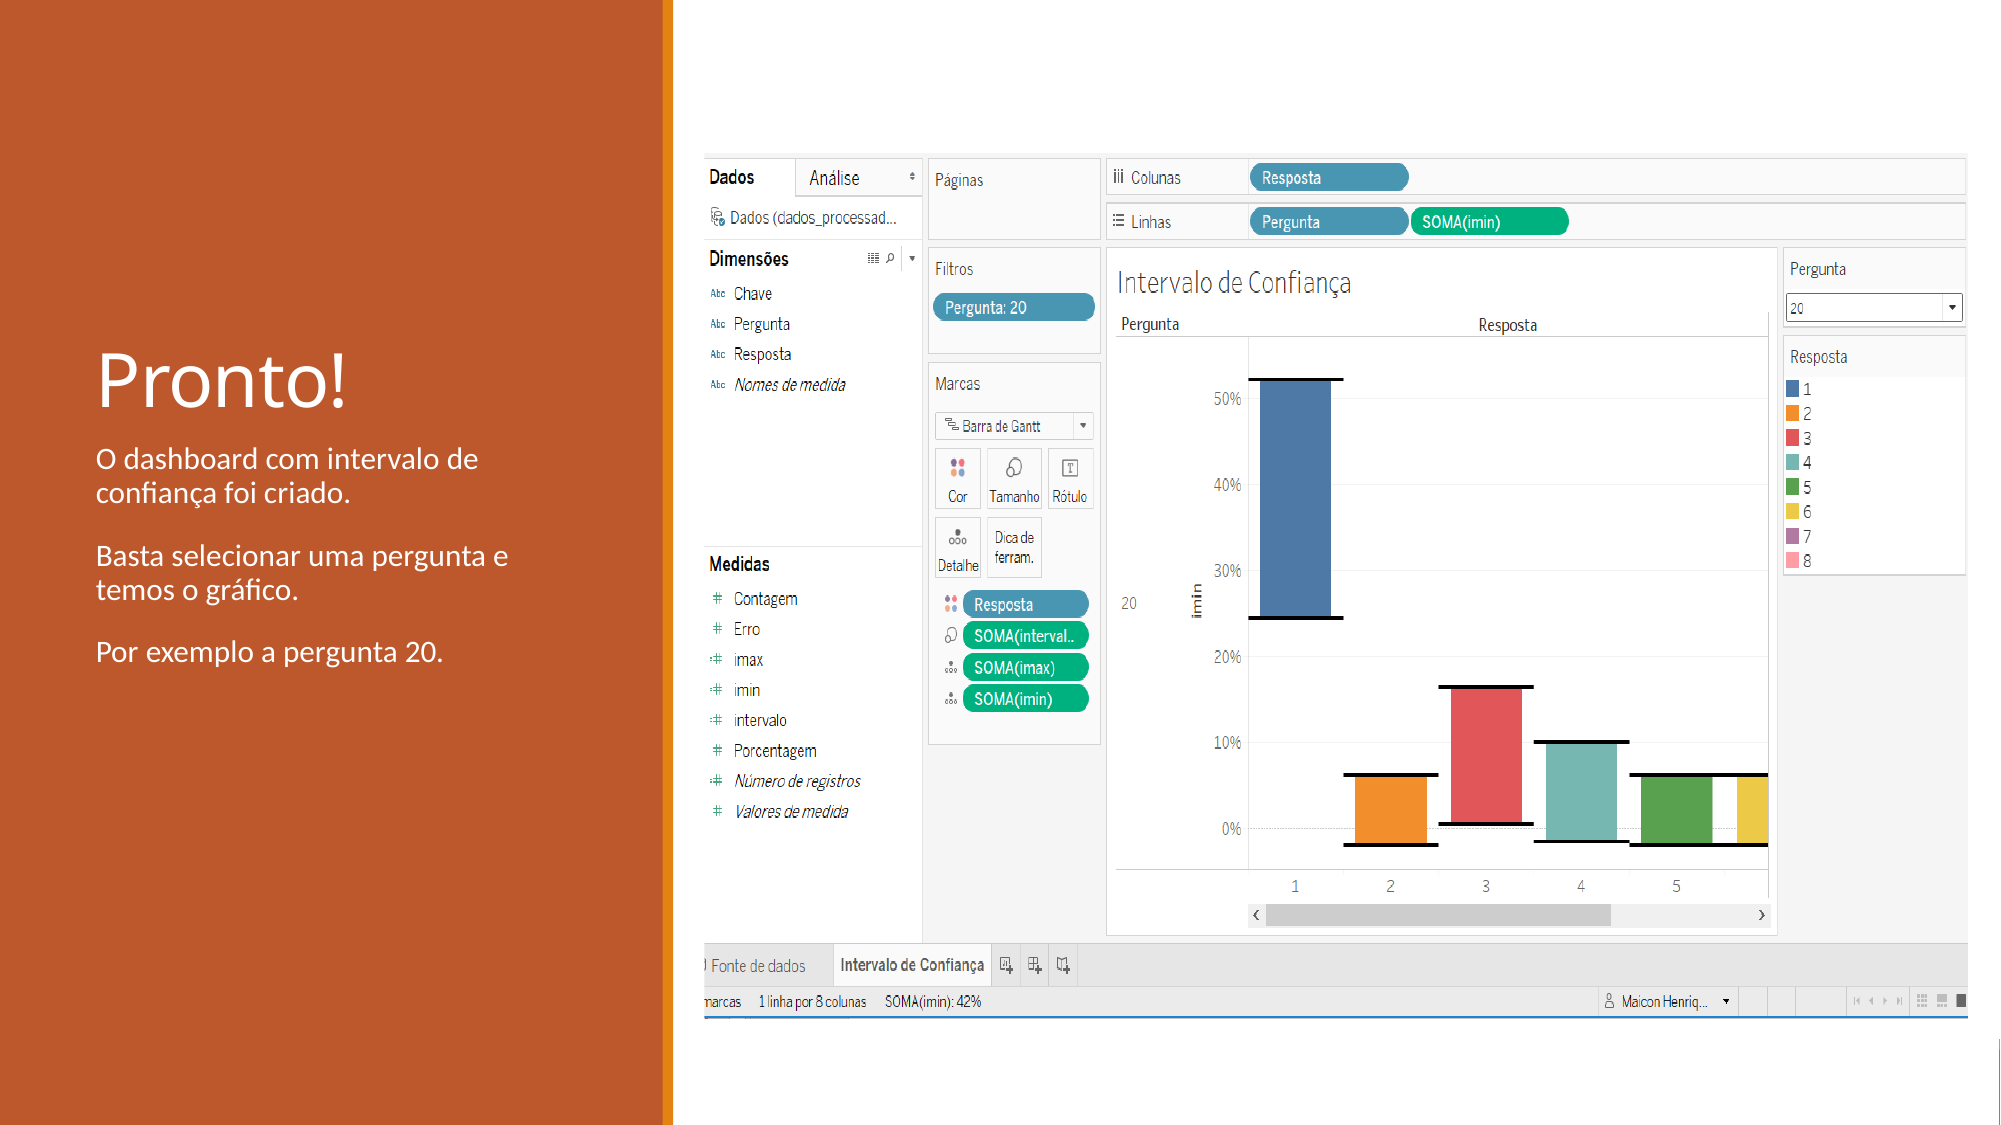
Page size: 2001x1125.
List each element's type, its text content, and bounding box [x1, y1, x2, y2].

text_box [0, 0, 661, 1125]
picture [703, 152, 1969, 1019]
title Pronto! [80, 84, 587, 430]
text_box [674, 0, 2000, 1125]
list O dashboard com intervalo de confiança foi criado. Basta selecionar uma pergunta e temos o gráfico. Por exemplo a pergunta 20. [80, 435, 587, 983]
text_box [661, 0, 674, 1125]
